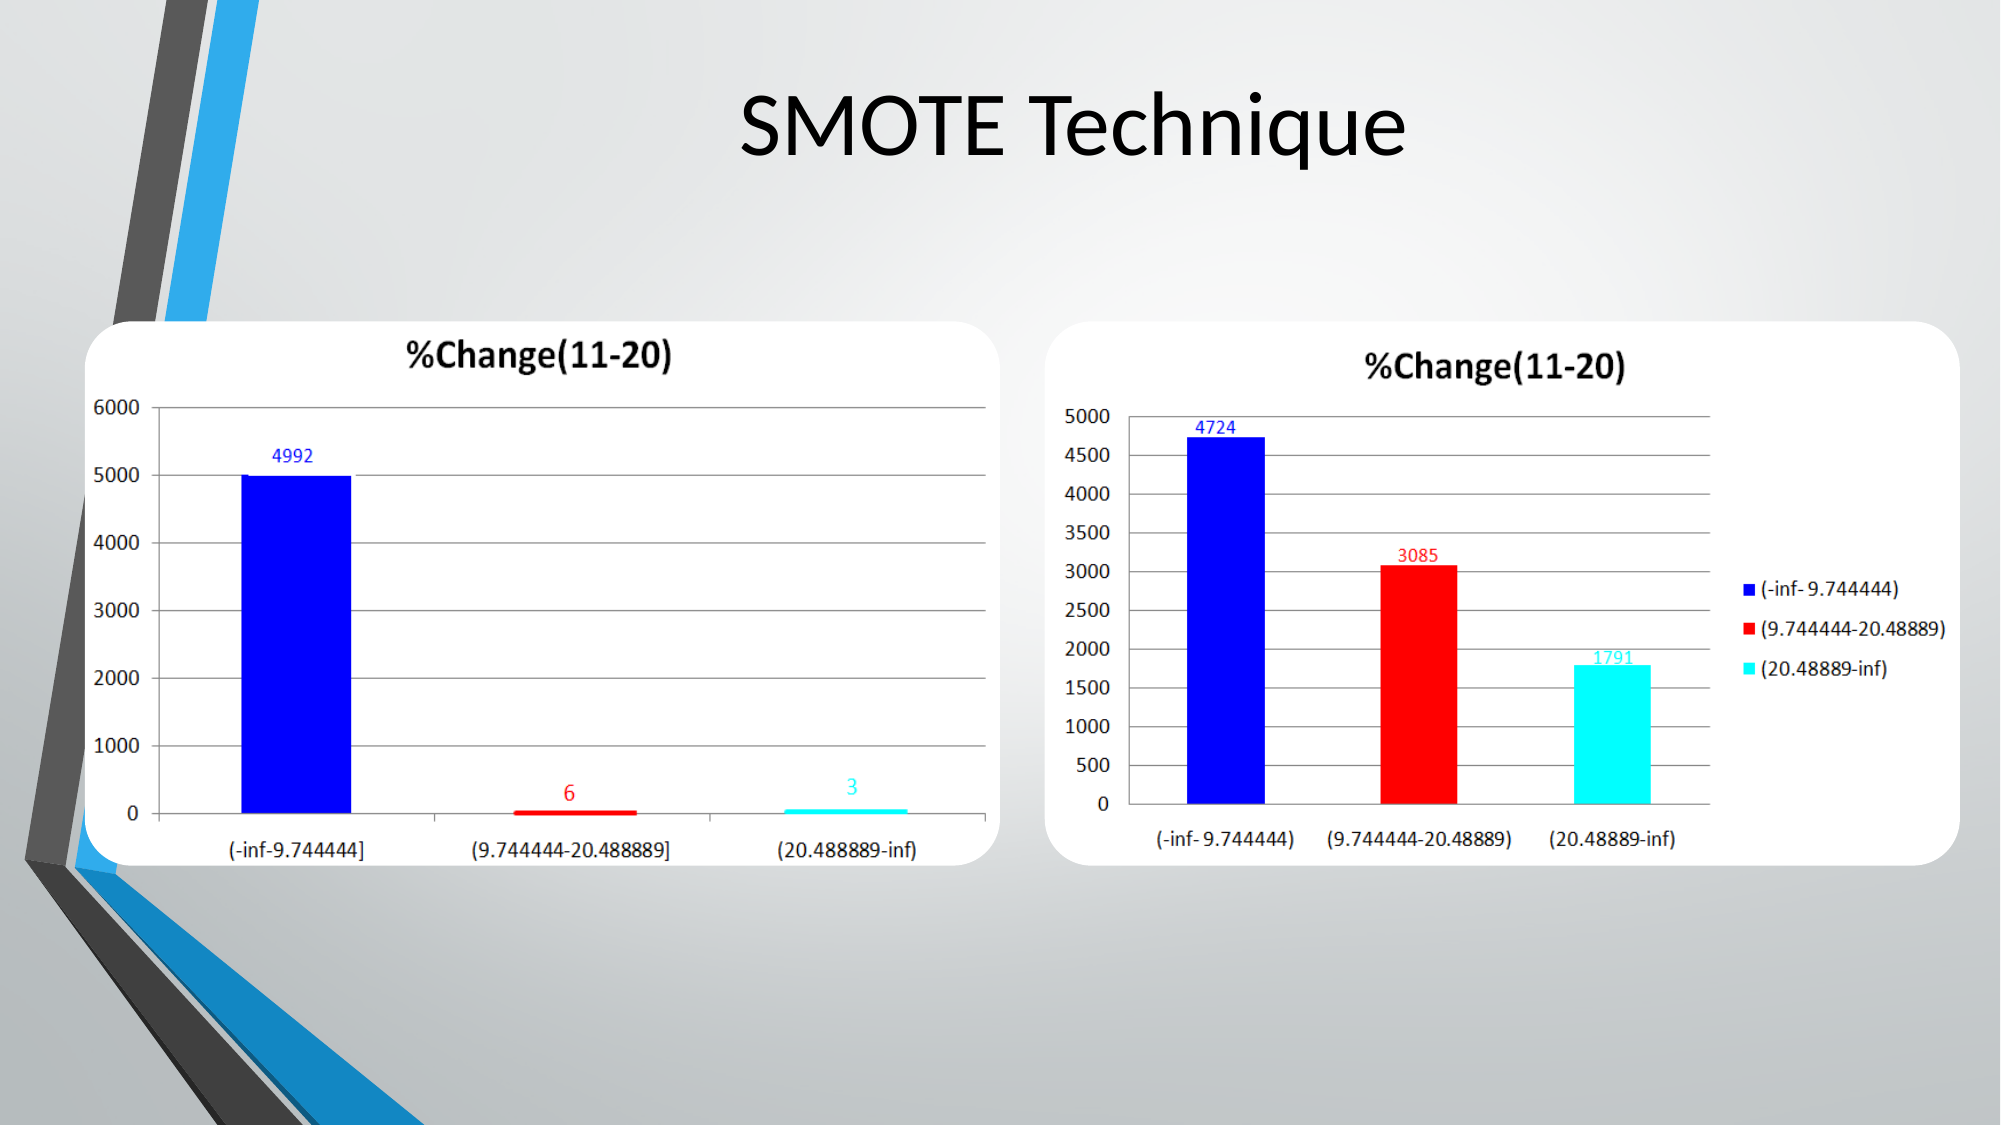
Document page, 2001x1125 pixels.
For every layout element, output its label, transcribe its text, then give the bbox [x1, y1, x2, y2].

picture [84, 321, 1001, 866]
title SMOTE Technique [265, 37, 1884, 214]
picture [1044, 321, 1961, 866]
